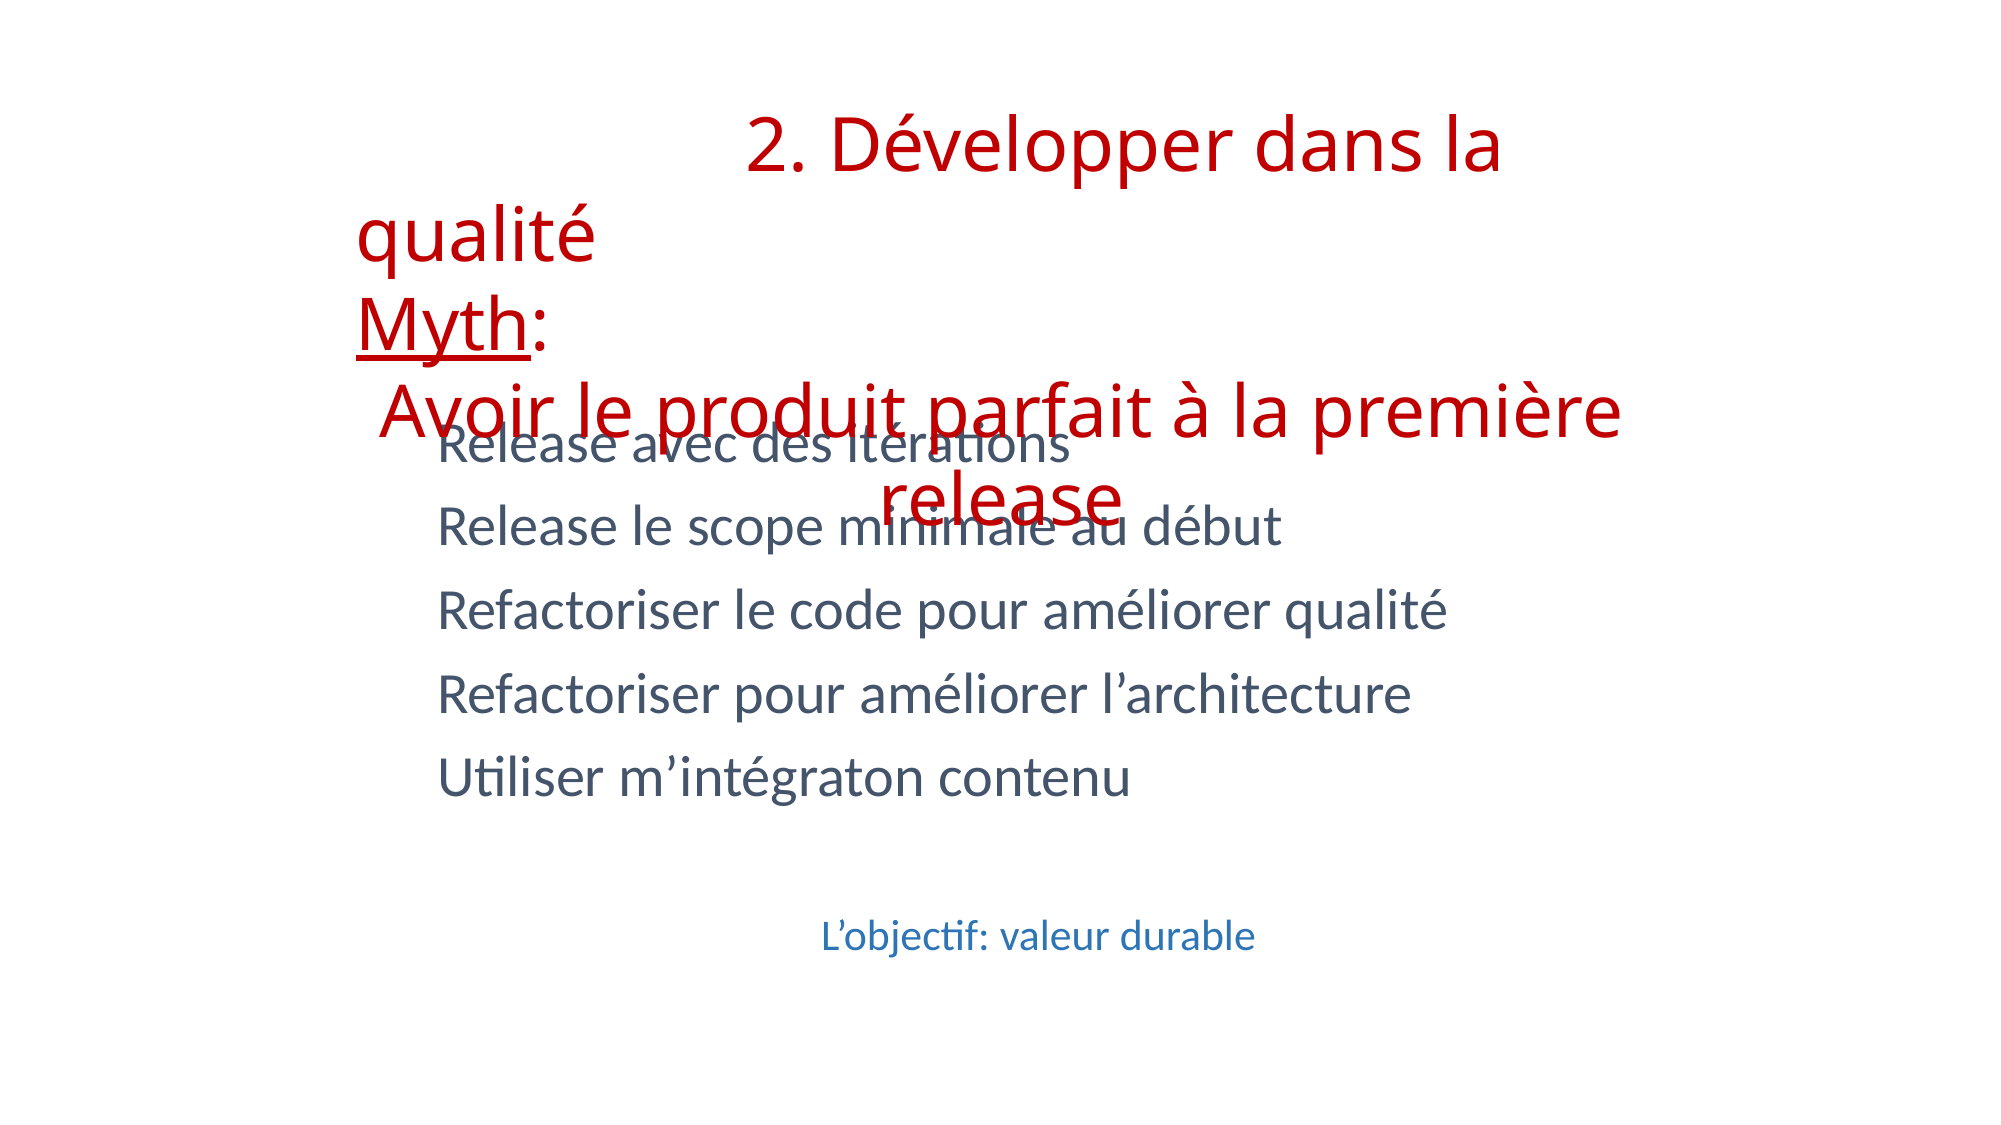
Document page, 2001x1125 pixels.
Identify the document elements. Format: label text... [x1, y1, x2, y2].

text_box 2. Développer dans la qualité Myth: Avoir le produit parfait à la première release [342, 90, 1662, 278]
list Release avec des itérations Release le scope minimale au début Refactoriser le code pour améliorer qualité Refactoriser pour améliorer l’architecture Utiliser m’intégraton contenu [423, 405, 1512, 1125]
text_box L’objectif: valeur durable [807, 900, 1318, 966]
